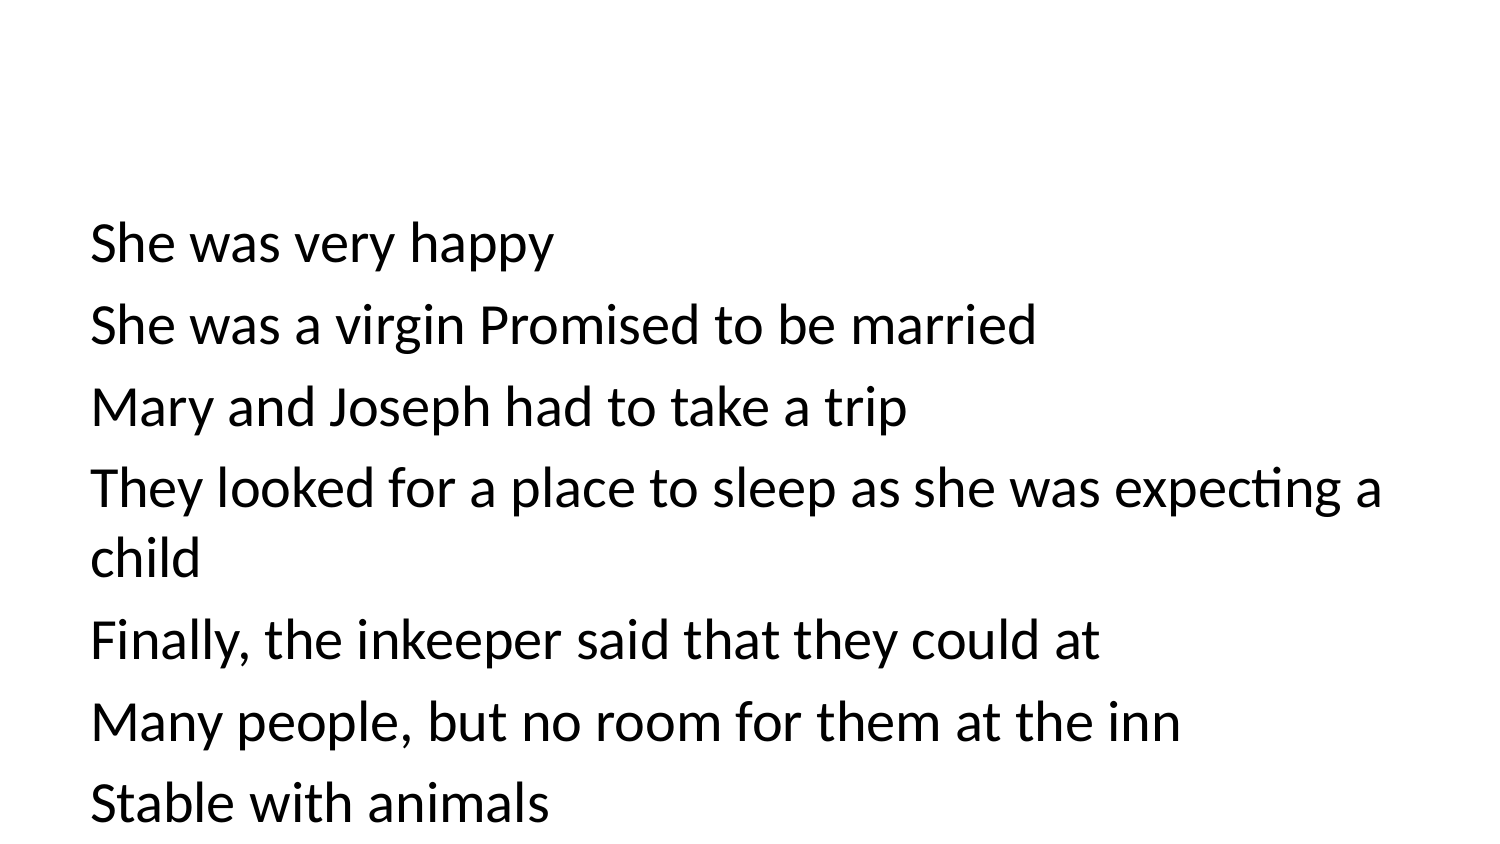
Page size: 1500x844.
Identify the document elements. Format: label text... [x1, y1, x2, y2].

list She was very happy She was a virgin Promised to be married Mary and Joseph had to take a trip They looked for a place to sleep as she was expecting a child Finally, the inkeeper said that they could at Many people, but no room for them at the inn Stable with animals Joseph made a soft bed for Mary God’s son was born that night Mary wrapped him in soft cloths and laid him in a manger. She named her baby Jesus [75, 196, 1425, 754]
